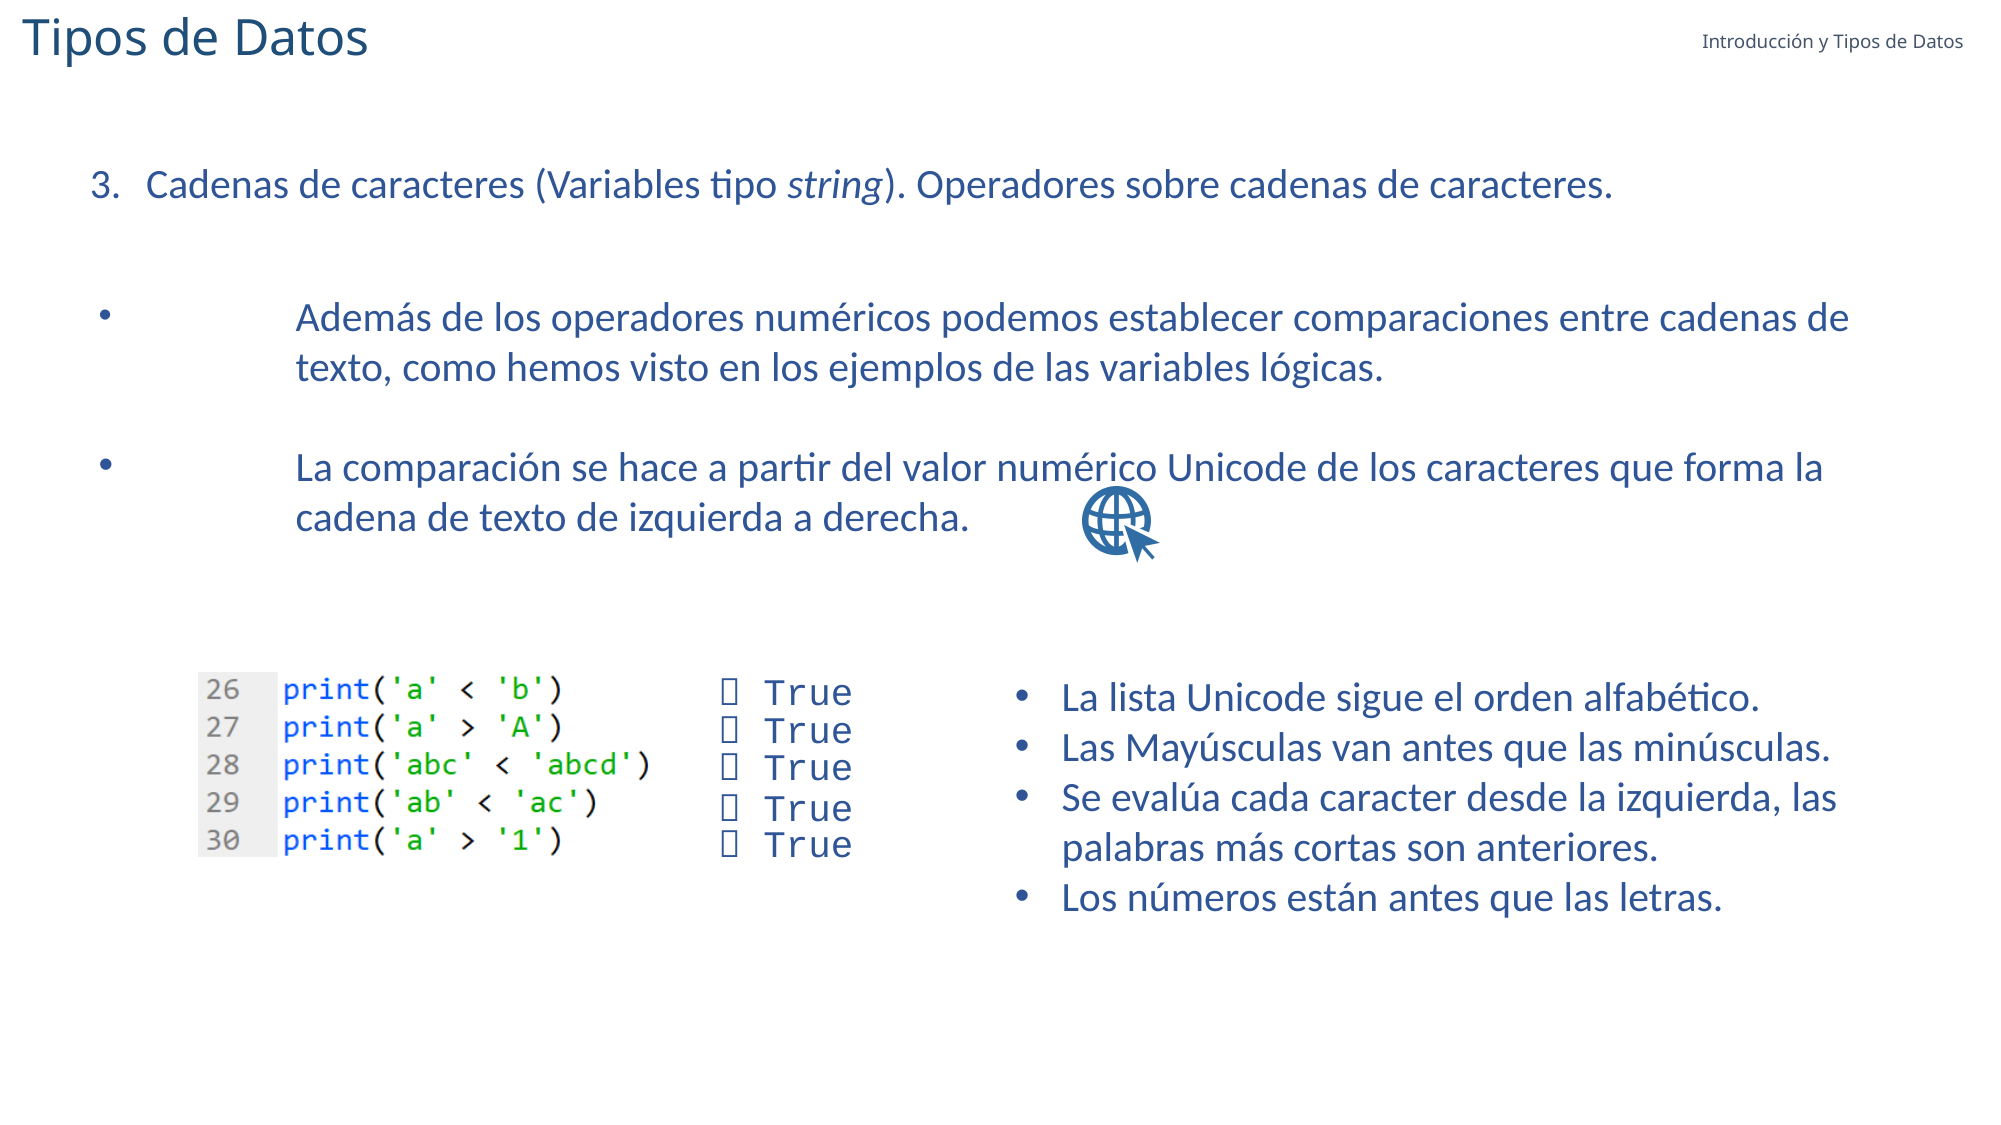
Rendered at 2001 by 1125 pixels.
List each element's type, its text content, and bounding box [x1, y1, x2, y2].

text_box Además de los operadores numéricos podemos establecer comparaciones entre cadenas de texto, como hemos visto en los ejemplos de las variables lógicas. La comparación se hace a partir del valor numérico Unicode de los caracteres que forma la cadena de texto de izquierda a derecha. [8, 192, 1920, 637]
text_box  True [703, 813, 869, 873]
text_box  True [703, 776, 869, 813]
text_box Cadenas de caracteres (Variables tipo string). Operadores sobre cadenas de caracteres. [0, 104, 1911, 214]
text_box  True [703, 698, 869, 735]
picture [1082, 486, 1160, 563]
picture [198, 672, 662, 857]
text_box Introducción y Tipos de Datos [1614, 24, 2000, 70]
text_box La lista Unicode sigue el orden alfabético. Las Mayúsculas van antes que las minúsculas. Se evalúa cada caracter desde la izquierda, las palabras más cortas son anteriores. Los números están antes que las letras. [999, 662, 1911, 928]
text_box  True [703, 735, 869, 776]
text_box Tipos de Datos [7, 0, 385, 73]
text_box  True [703, 660, 869, 698]
